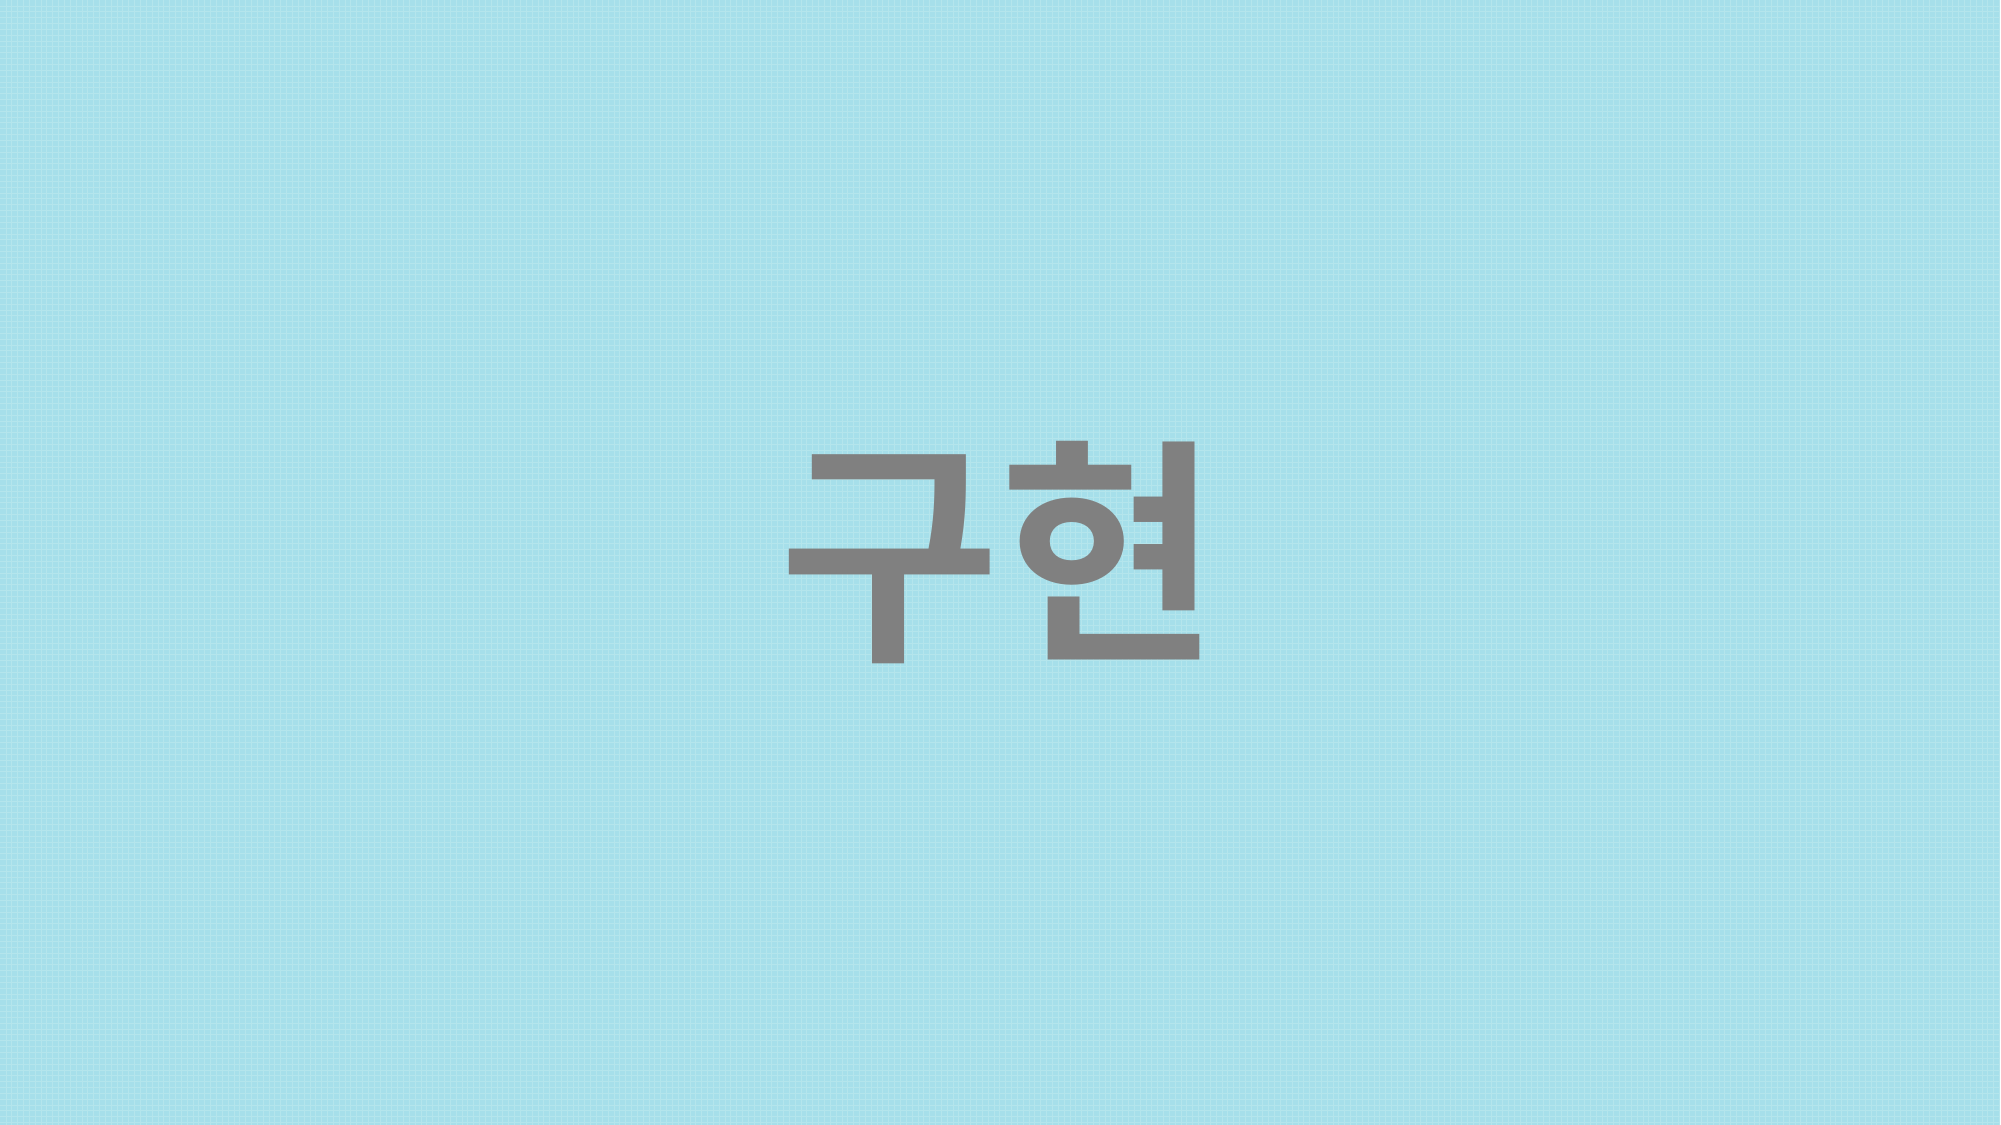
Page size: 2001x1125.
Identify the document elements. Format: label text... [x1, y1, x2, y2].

text_box 구현 [388, 395, 1612, 699]
